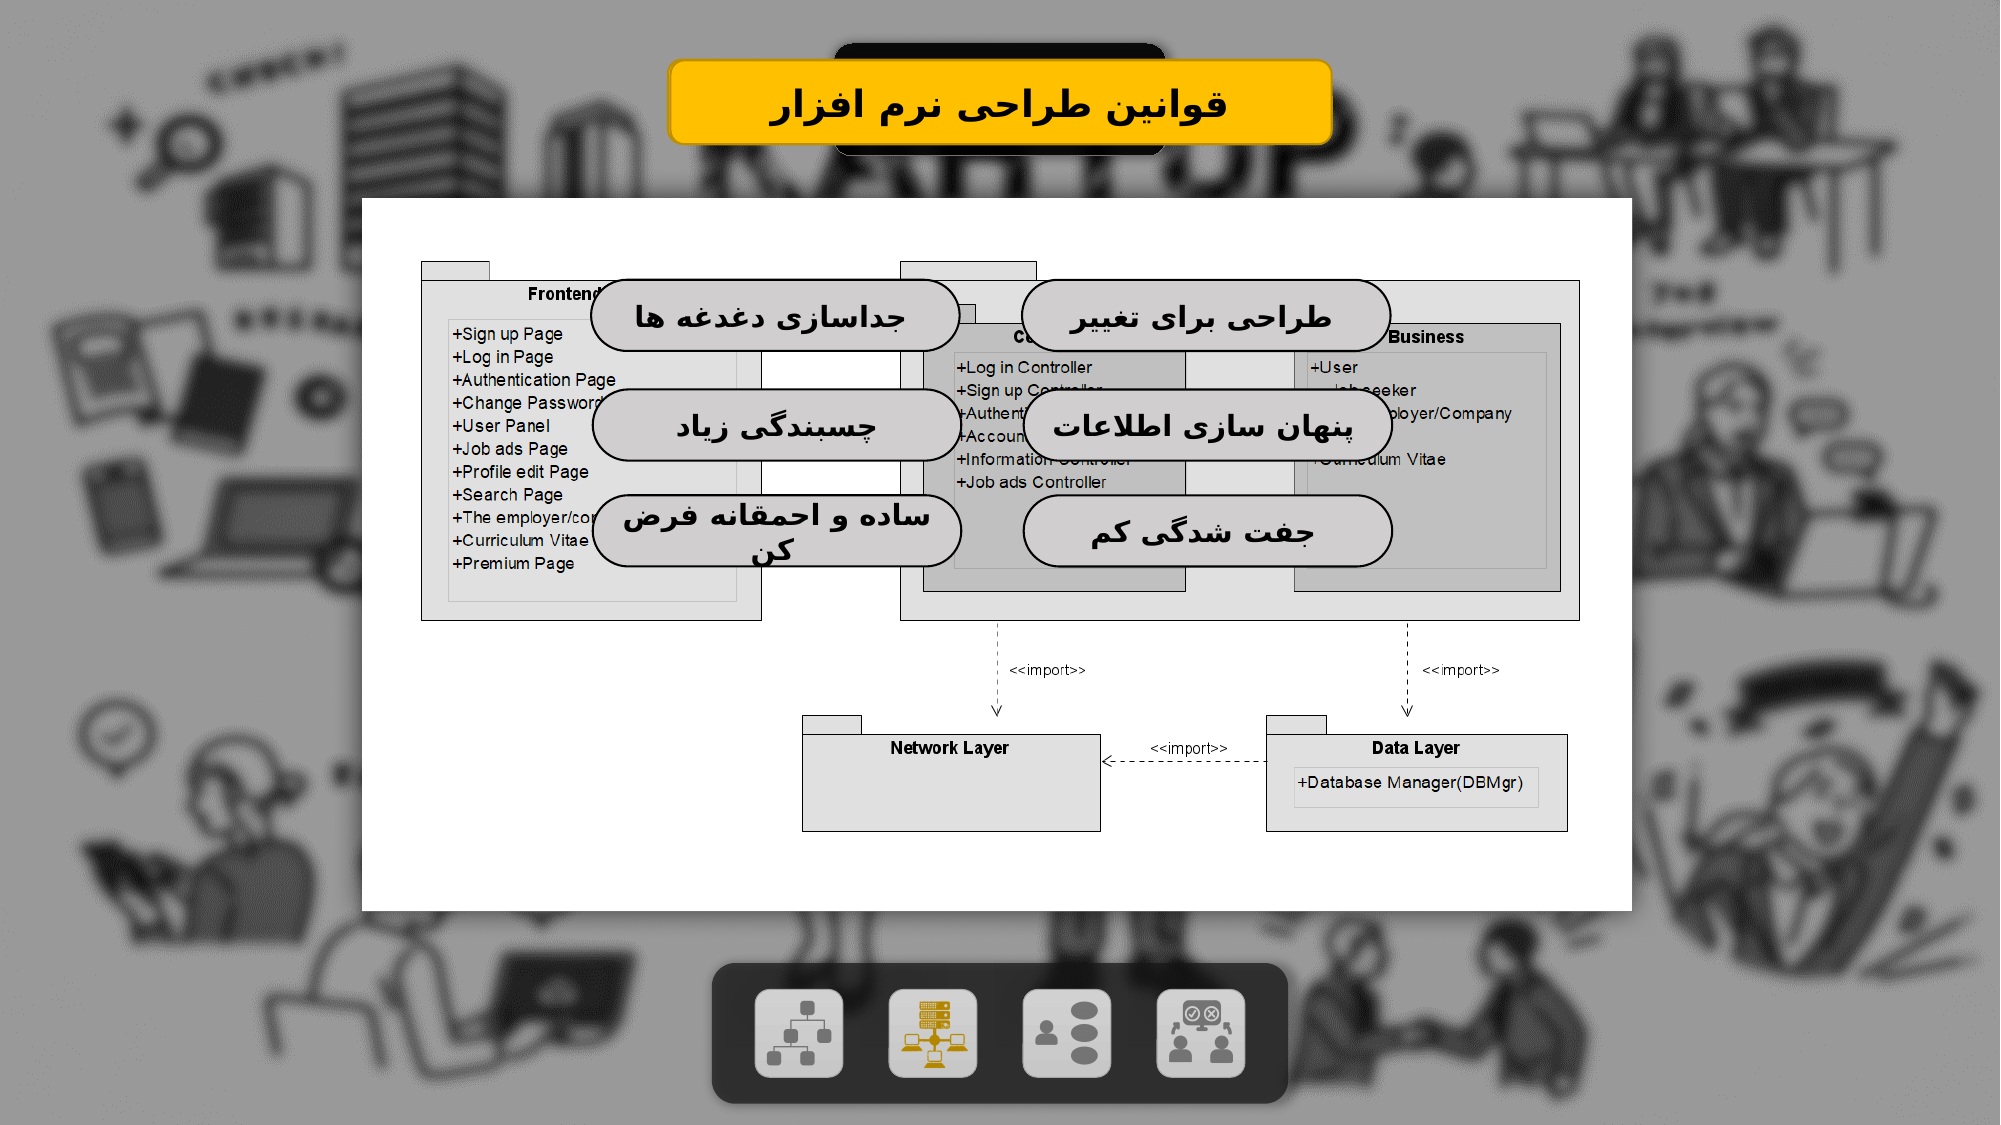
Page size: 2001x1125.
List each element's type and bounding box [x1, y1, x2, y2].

text_box [670, 60, 1332, 145]
text_box [711, 962, 1289, 1104]
text_box [833, 42, 1167, 59]
text_box [833, 145, 1167, 156]
picture [0, 0, 2000, 1125]
text_box [667, 59, 1330, 144]
